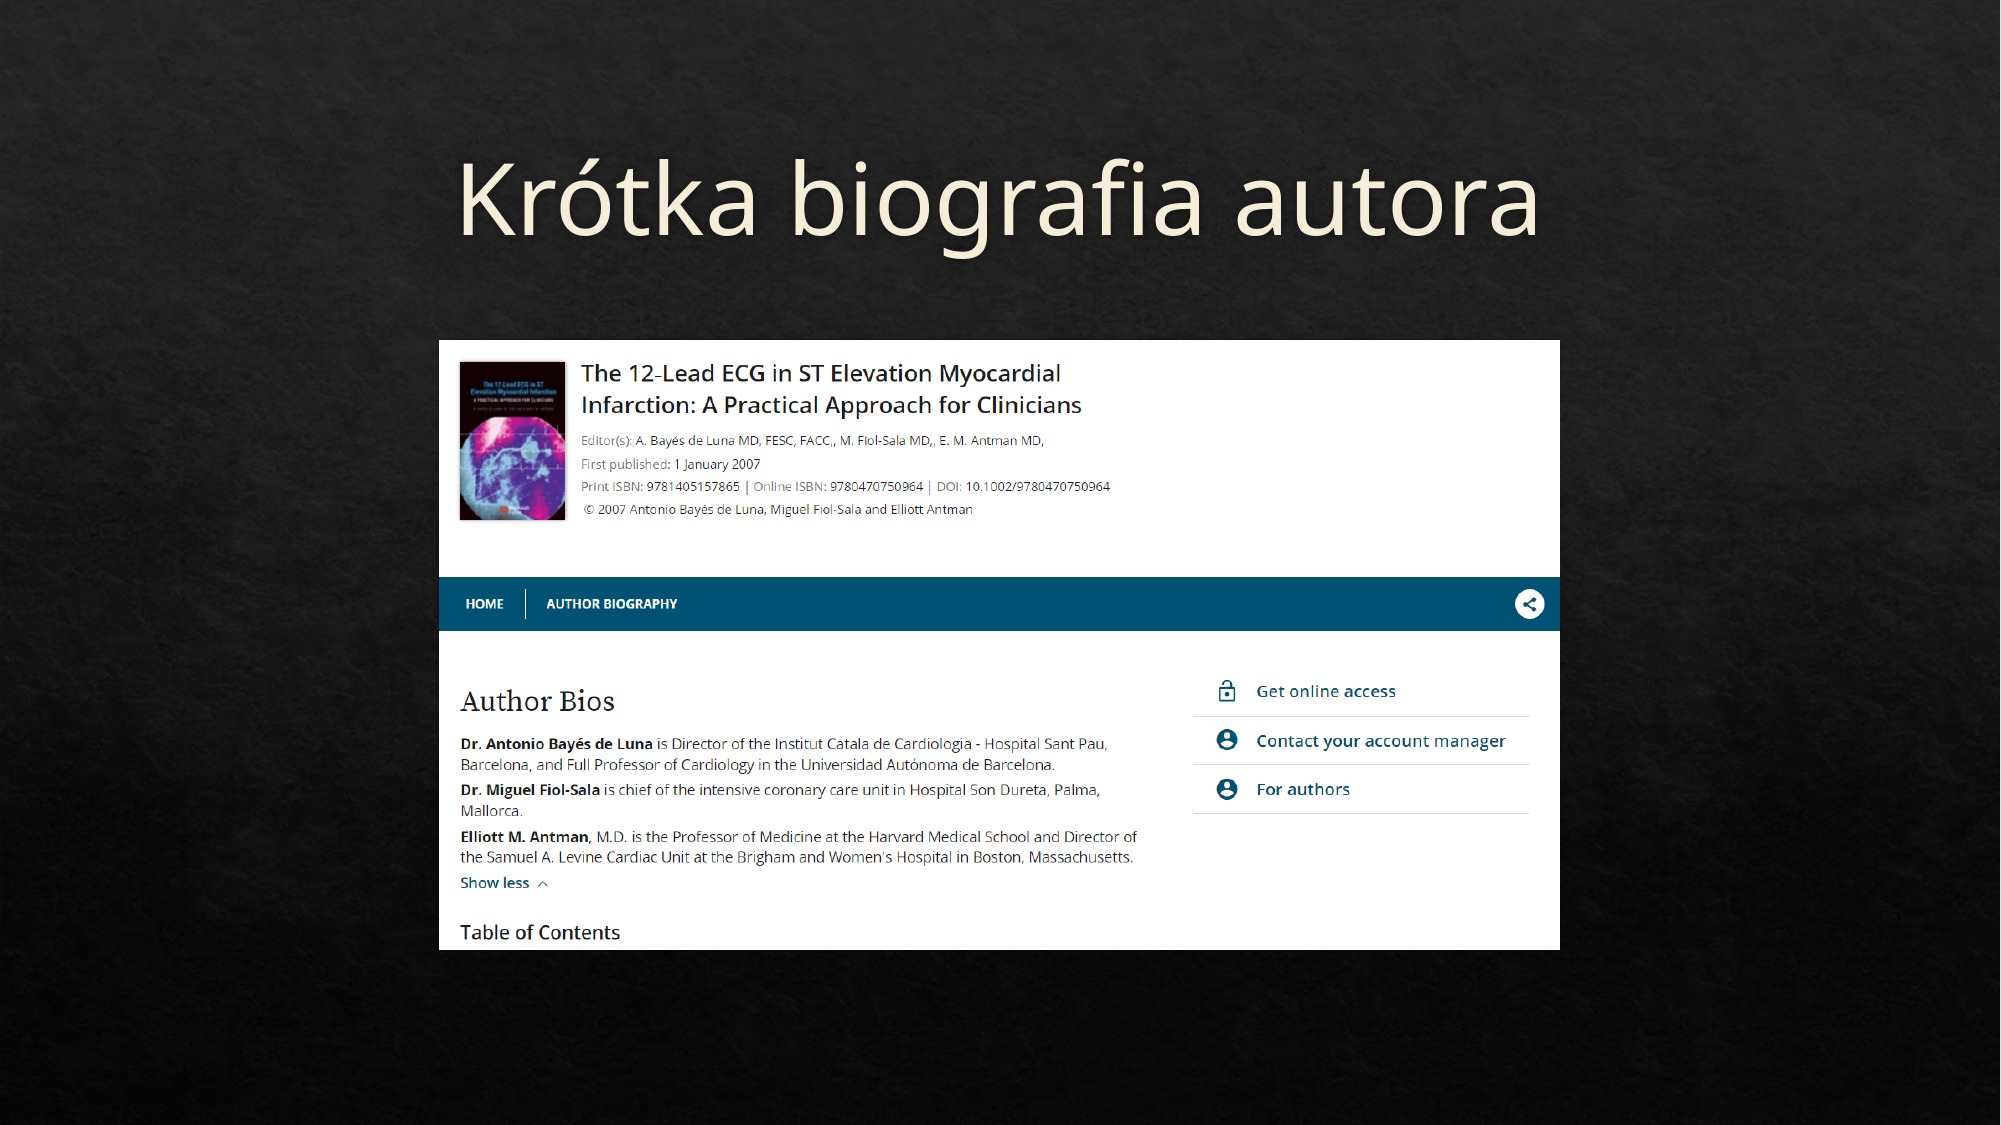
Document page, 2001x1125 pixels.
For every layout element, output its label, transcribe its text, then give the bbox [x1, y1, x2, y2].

title Krótka biografia autora [149, 99, 1849, 307]
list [438, 340, 1560, 951]
